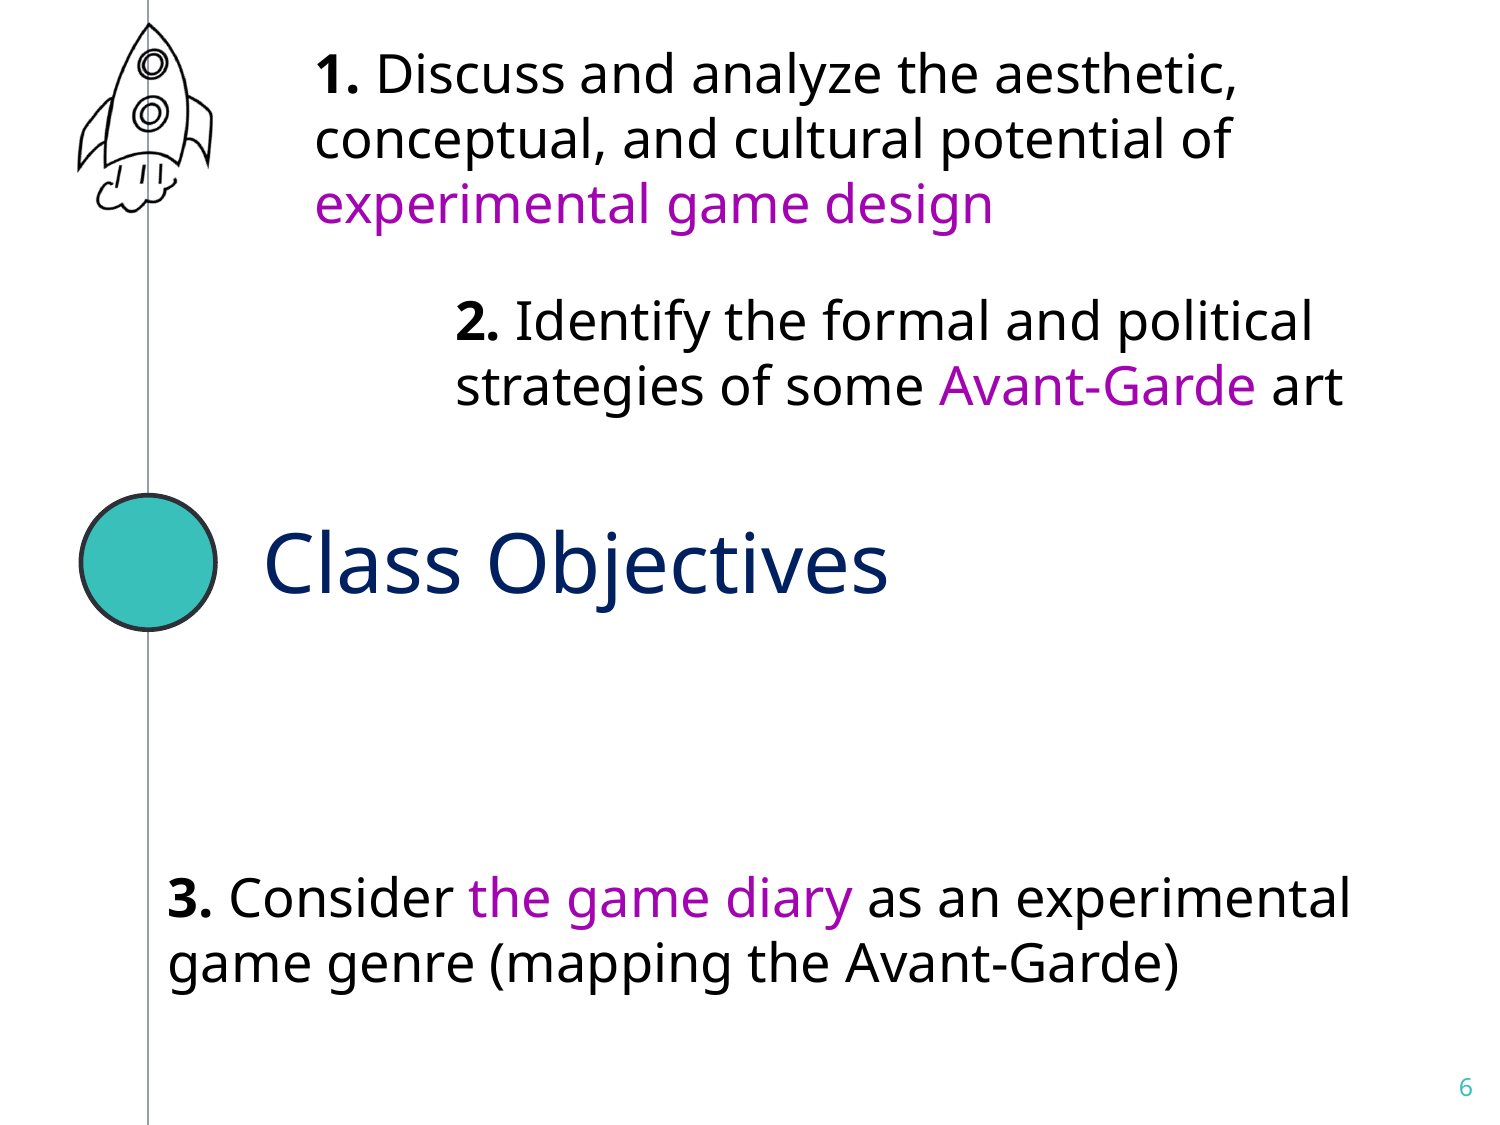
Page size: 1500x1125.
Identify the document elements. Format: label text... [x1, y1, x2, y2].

picture [0, 0, 398, 463]
title Class Objectives [226, 499, 1362, 622]
slide_number 6 [1398, 1056, 1489, 1125]
text_box 3. Consider the game diary as an experimental game genre (mapping the Avant-Garde) [152, 856, 1419, 1001]
text_box 1. Discuss and analyze the aesthetic, conceptual, and cultural potential of experimental game design [402, 31, 1472, 242]
text_box 2. Identify the formal and political strategies of some Avant-Garde art [440, 279, 1500, 425]
